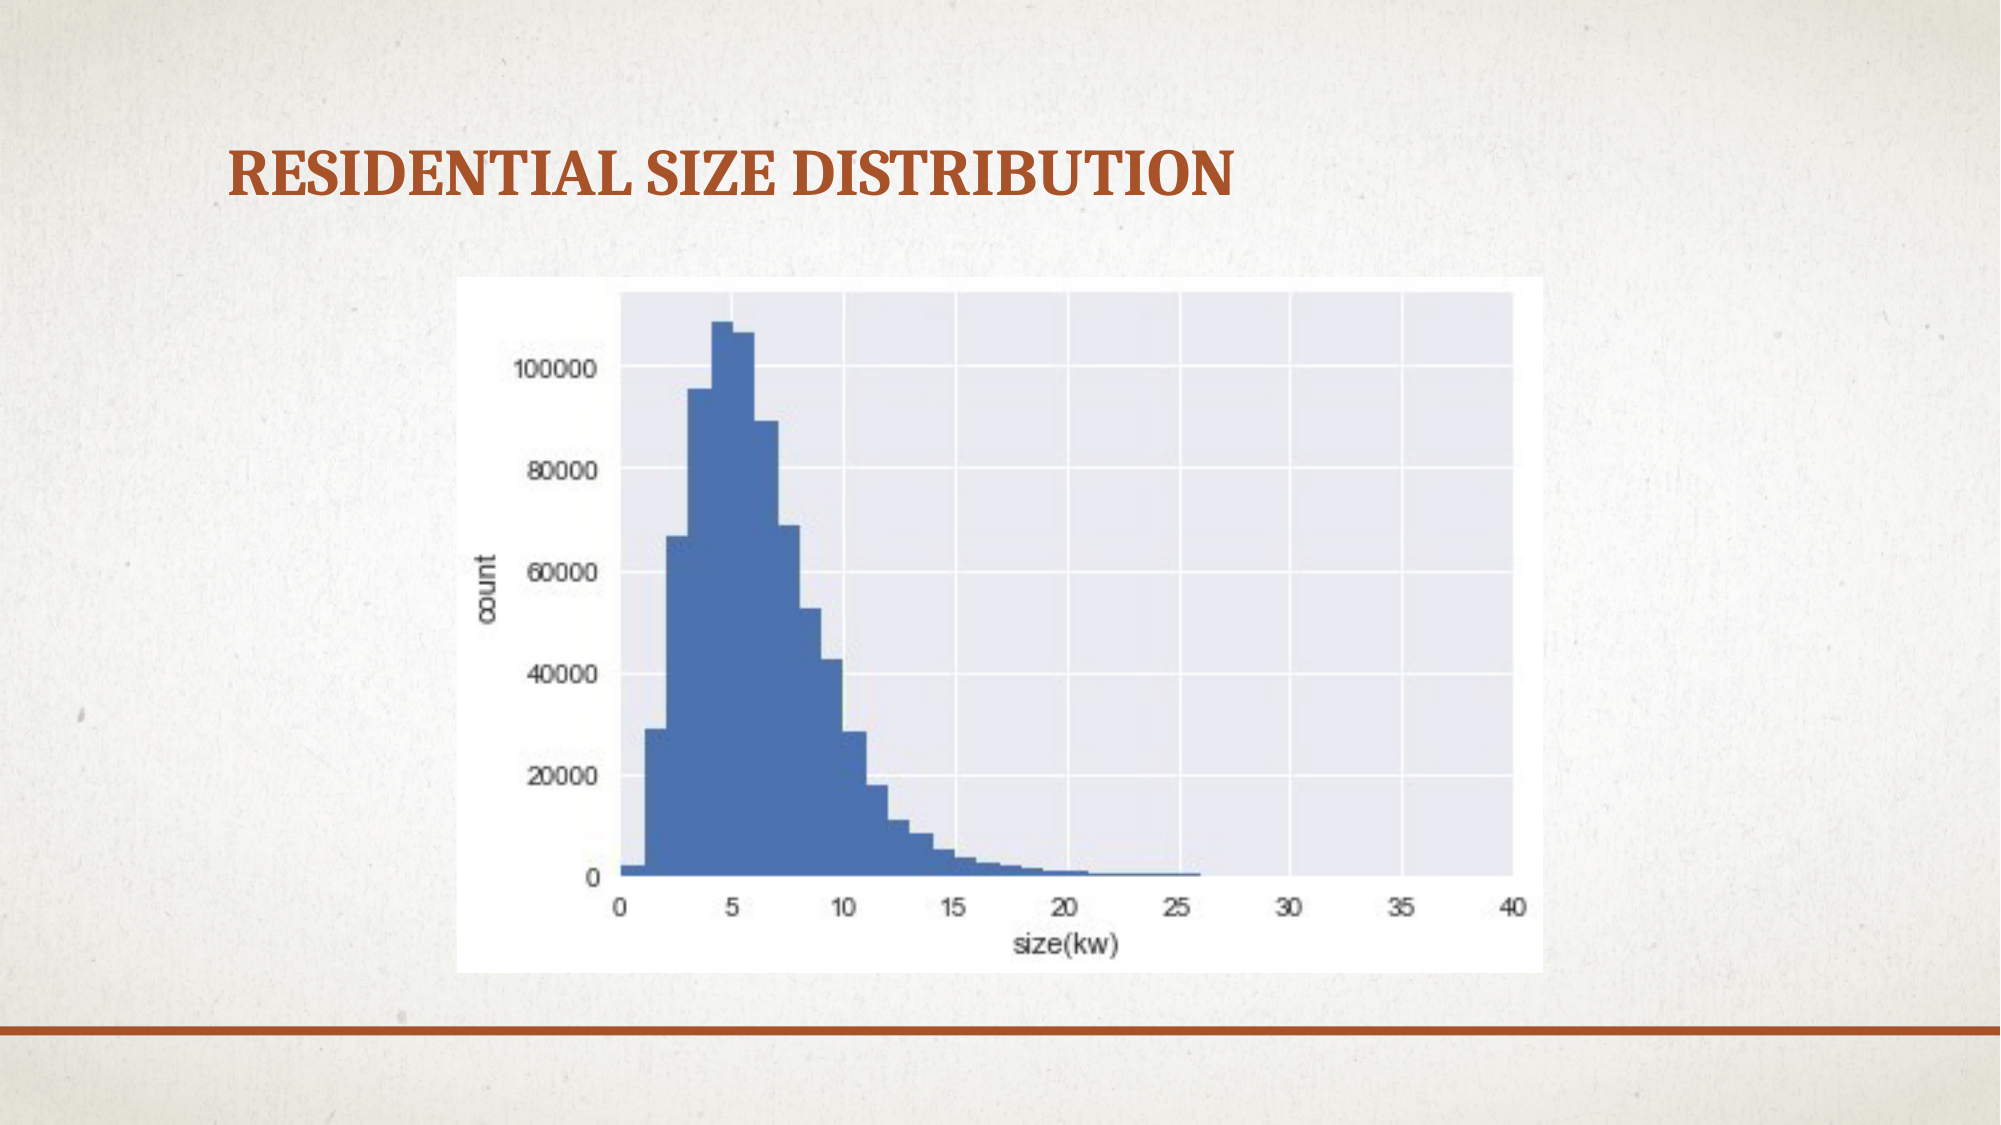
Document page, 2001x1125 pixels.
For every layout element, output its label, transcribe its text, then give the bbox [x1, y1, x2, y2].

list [456, 277, 1544, 973]
title Residential Size Distribution [212, 29, 1788, 218]
picture [0, 0, 2001, 1125]
